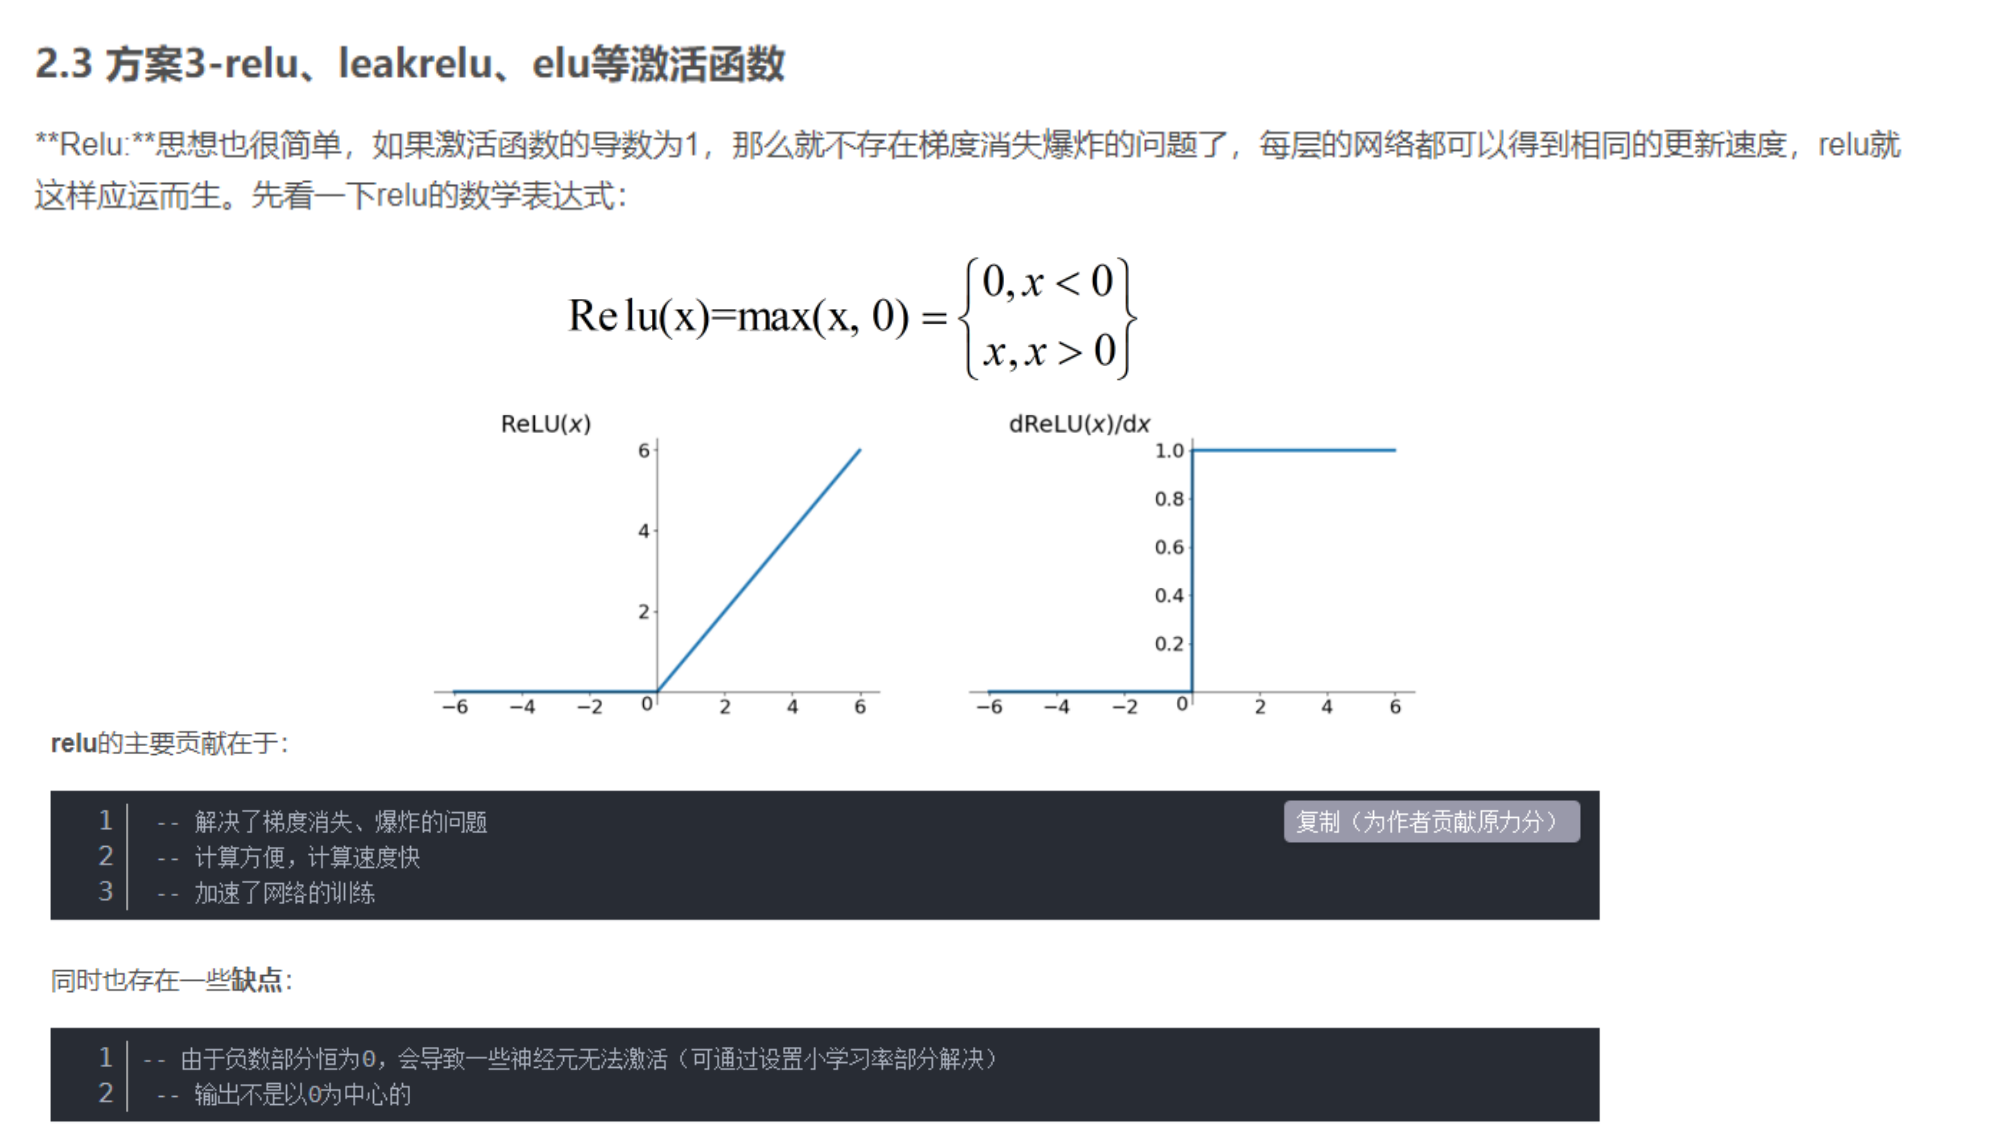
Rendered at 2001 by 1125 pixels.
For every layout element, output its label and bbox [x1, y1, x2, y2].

picture [14, 31, 1919, 220]
picture [30, 399, 1621, 1125]
picture [552, 249, 1621, 392]
